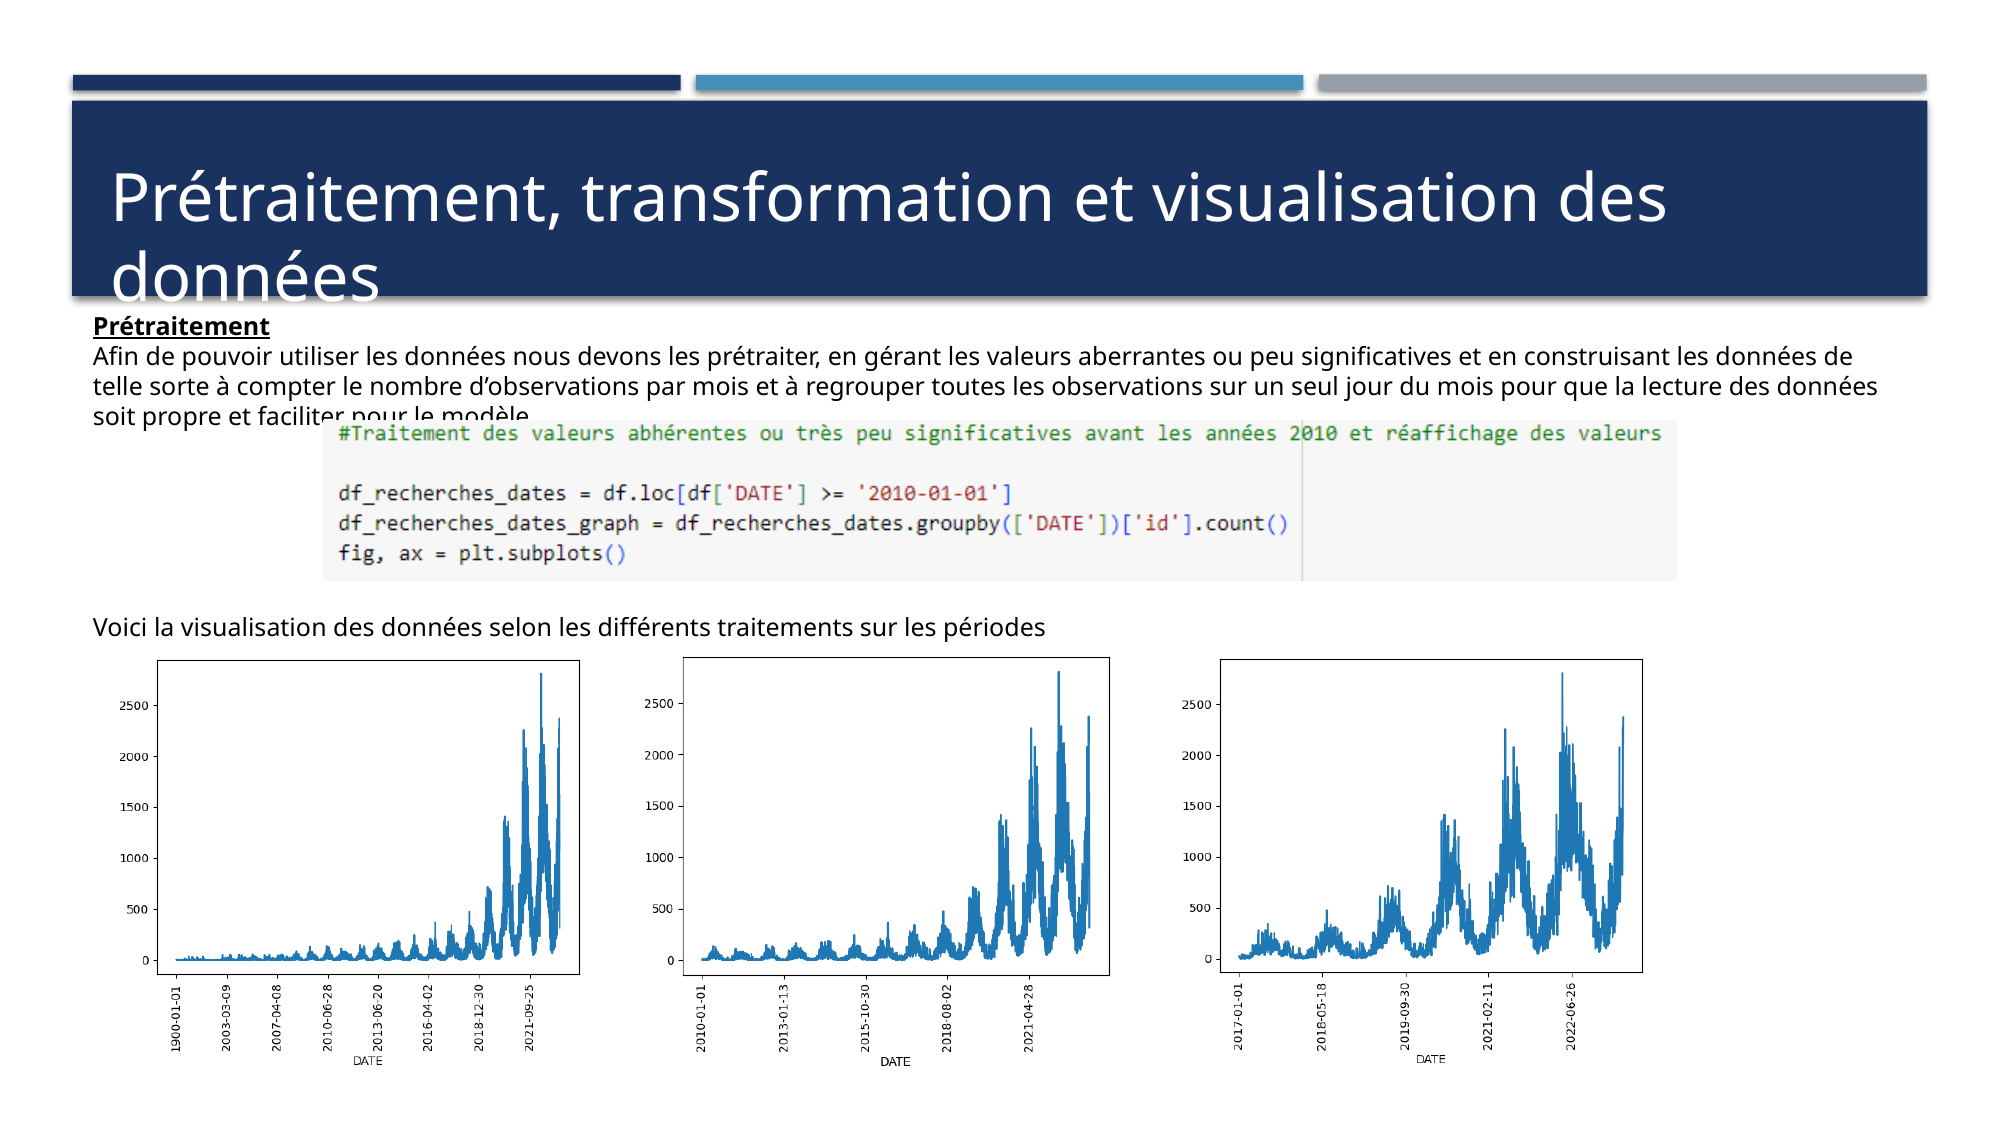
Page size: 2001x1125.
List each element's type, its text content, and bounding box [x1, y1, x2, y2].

picture [114, 649, 589, 1069]
text_box Prétraitement Afin de pouvoir utiliser les données nous devons les prétraiter, en gérant les valeurs aberrantes ou peu significatives et en construisant les données de telle sorte à compter le nombre d’observations par mois et à regrouper toutes les observations sur un seul jour du mois pour que la lecture des données soit propre et faciliter pour le modèle [78, 302, 1922, 438]
picture [322, 420, 1678, 581]
picture [641, 649, 1119, 1069]
text_box Prétraitement, transformation et visualisation des données [95, 147, 1792, 302]
picture [1171, 649, 1653, 1069]
text_box Voici la visualisation des données selon les différents traitements sur les périodes [78, 603, 1922, 649]
